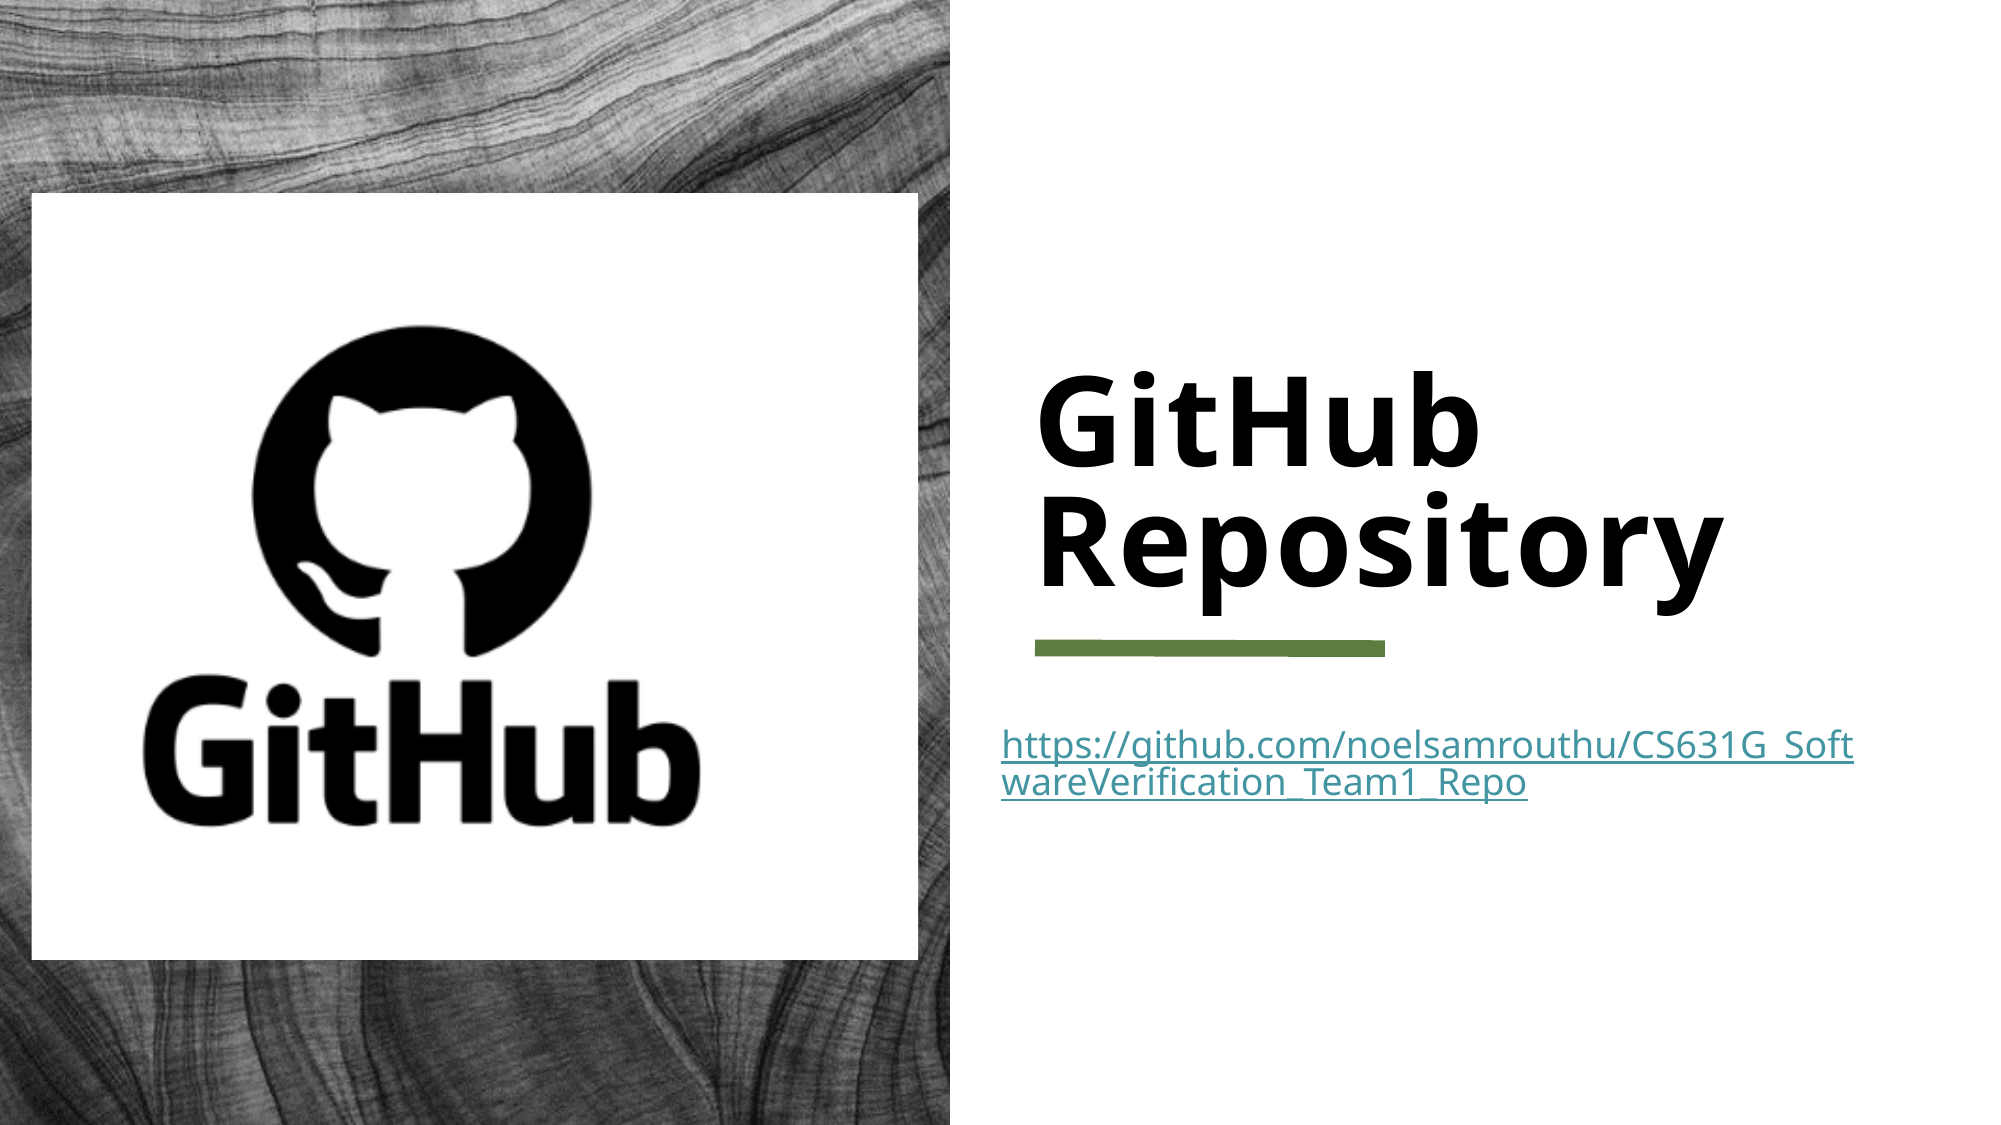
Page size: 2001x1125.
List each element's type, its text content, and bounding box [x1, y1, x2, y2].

picture [0, 0, 950, 1125]
text_box https://github.com/noelsamrouthu/CS631G_SoftwareVerification_Team1_Repo [986, 713, 1887, 779]
title GitHub Repository [1033, 70, 1934, 611]
